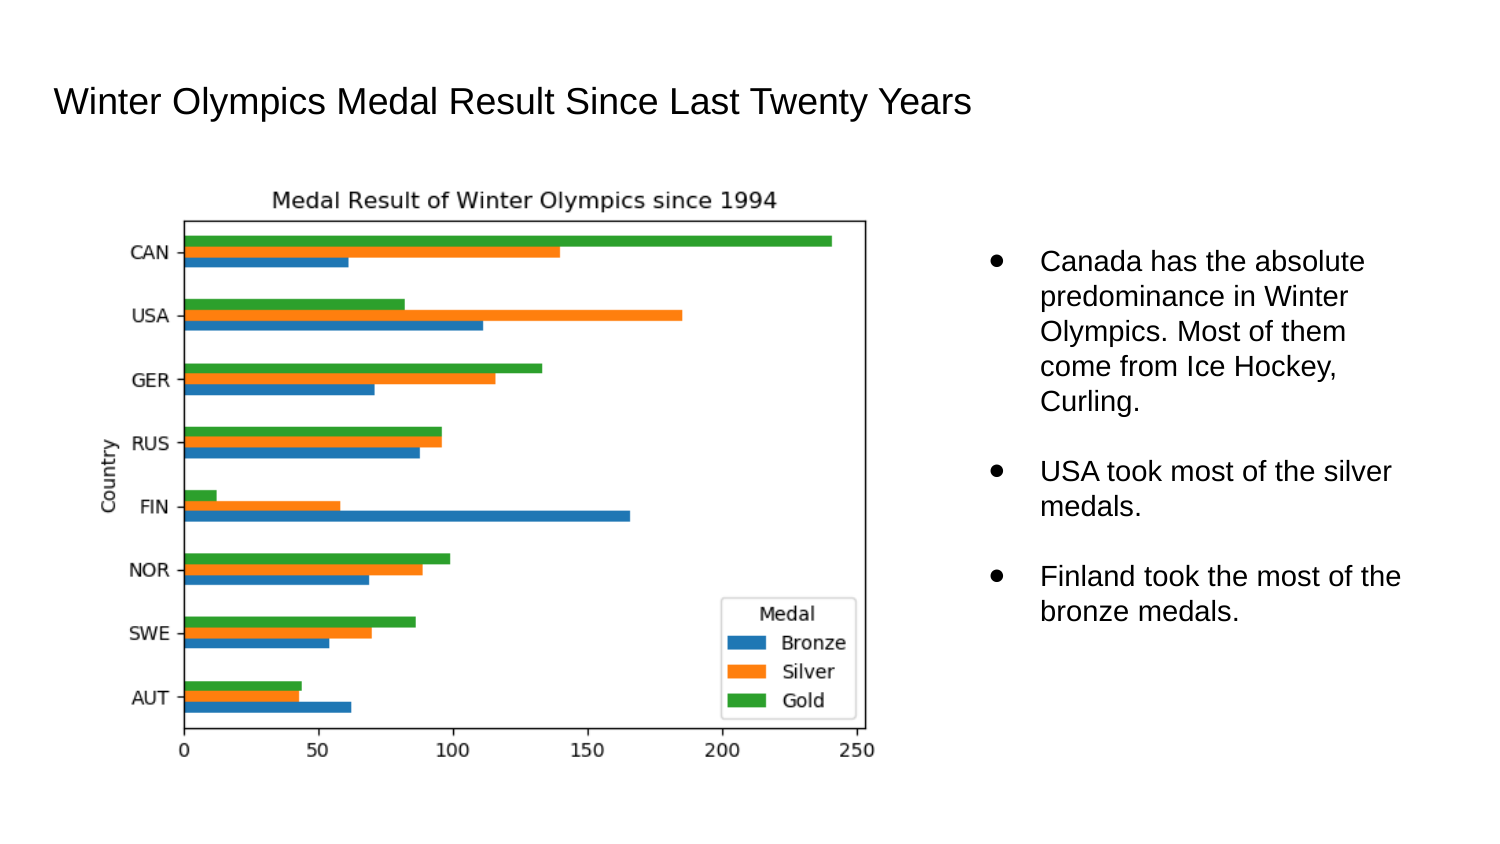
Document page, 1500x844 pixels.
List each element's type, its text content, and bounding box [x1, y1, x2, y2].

title Winter Olympics Medal Result Since Last Twenty Years [38, 41, 1437, 136]
picture [73, 141, 953, 801]
text_box Canada has the absolute predominance in Winter Olympics. Most of them come from Ice Hockey, Curling. USA took most of the silver medals. Finland took the most of the bronze medals. [958, 227, 1436, 736]
